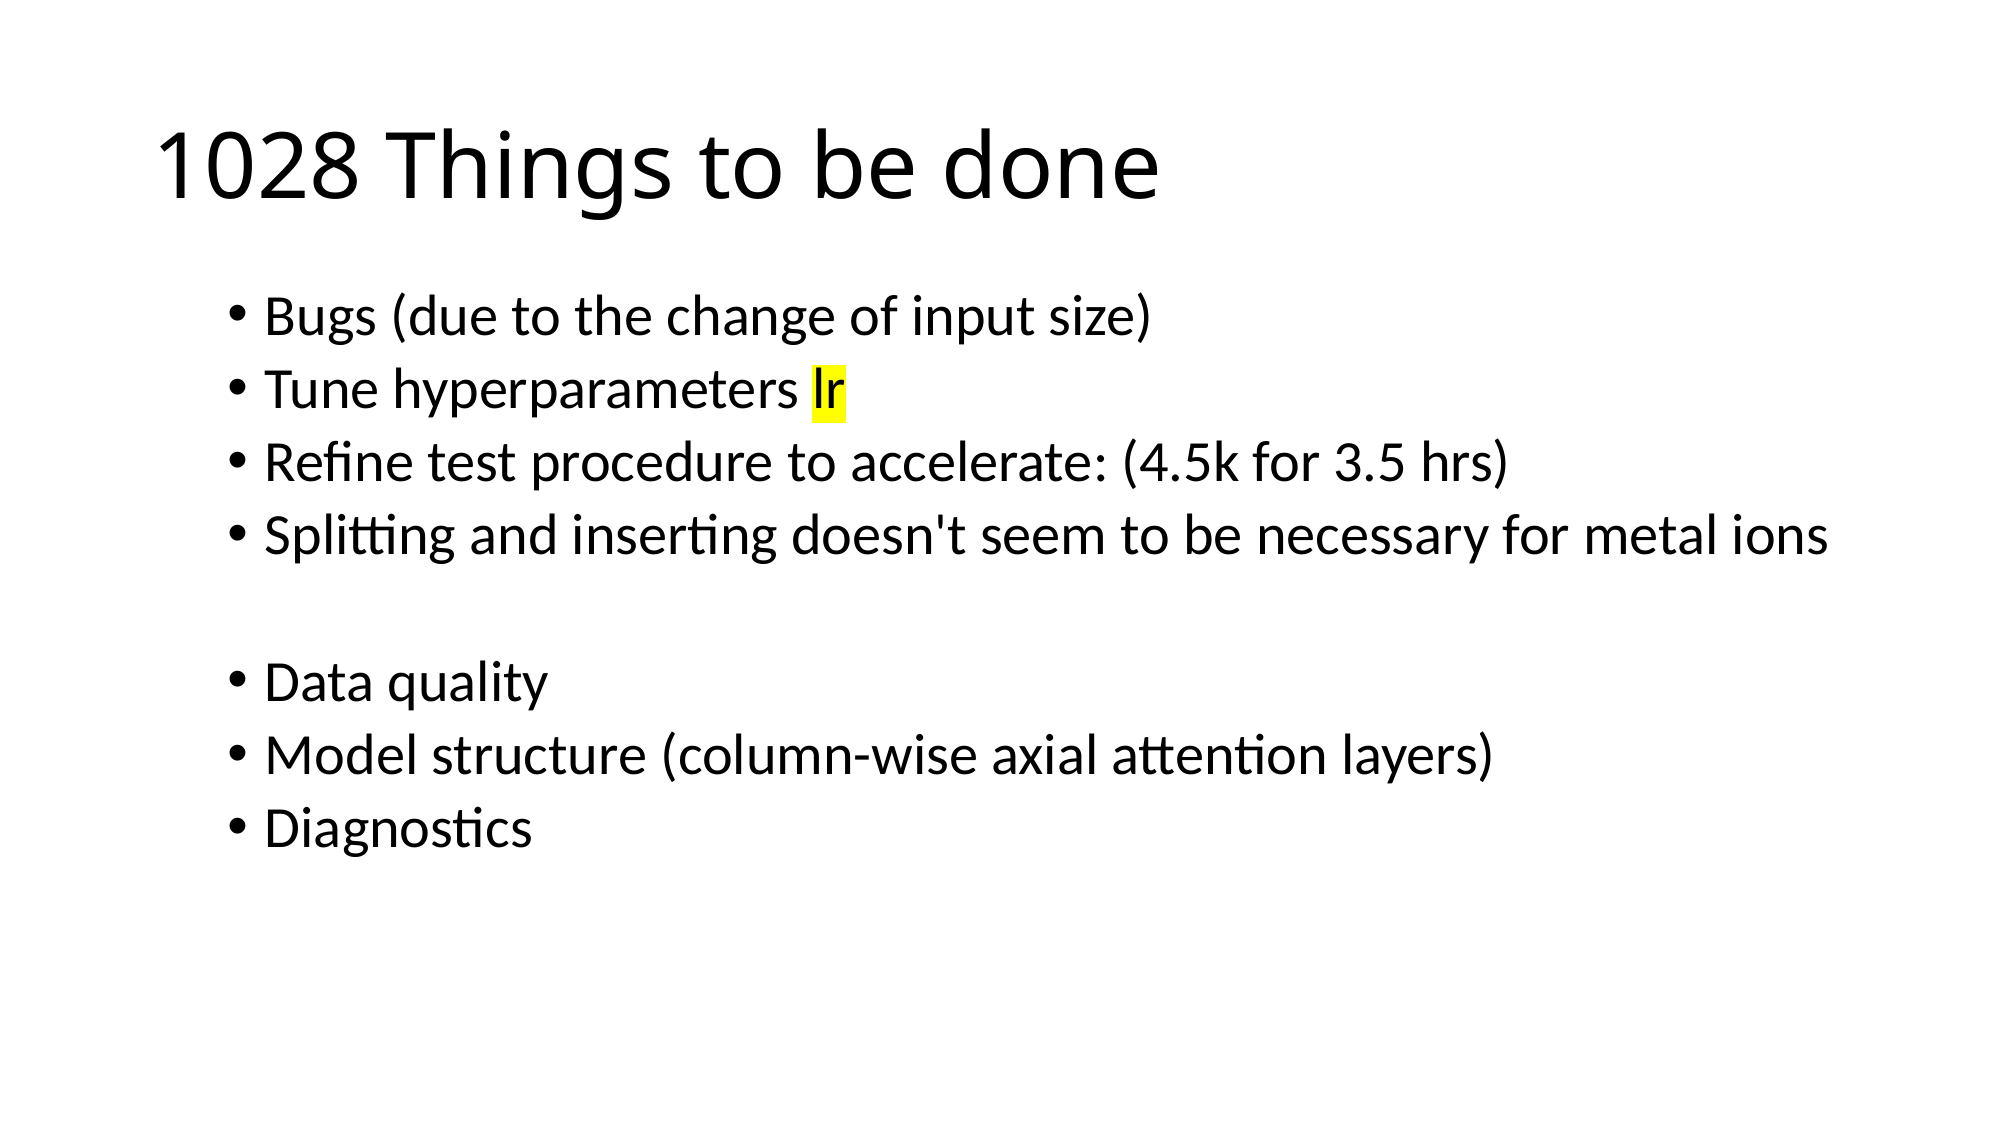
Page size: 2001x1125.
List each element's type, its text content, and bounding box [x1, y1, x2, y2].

title 1028 Things to be done [137, 59, 1863, 277]
text_box Bugs (due to the change of input size) Tune hyperparameters lr Refine test procedure to accelerate: (4.5k for 3.5 hrs) Splitting and inserting doesn't seem to be necessary for metal ions Data quality Model structure (column-wise axial attention layers) Diagnostics [137, 277, 1863, 1066]
